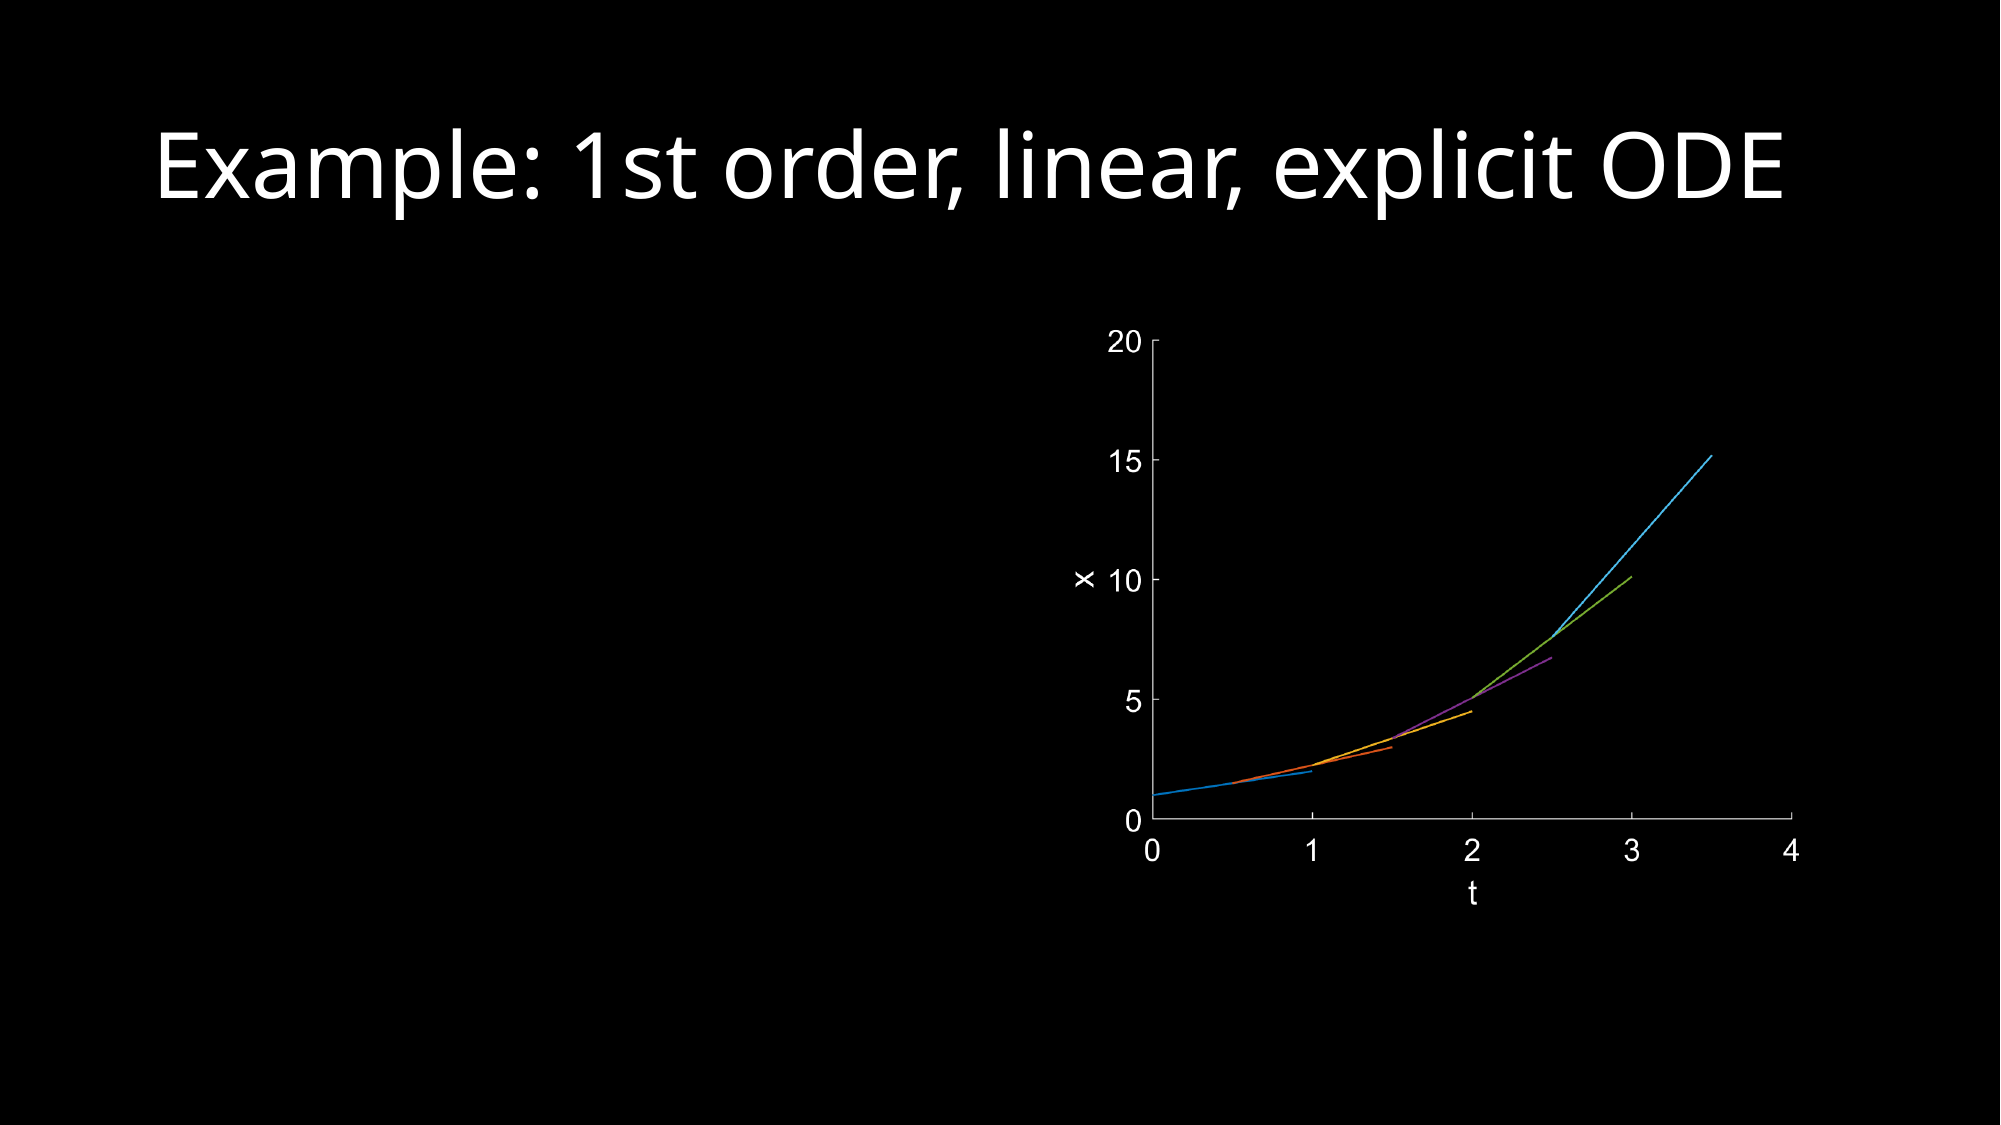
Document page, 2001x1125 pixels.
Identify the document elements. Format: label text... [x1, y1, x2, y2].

title Example: 1st order, linear, explicit ODE [137, 59, 1863, 278]
picture [1045, 293, 1870, 912]
